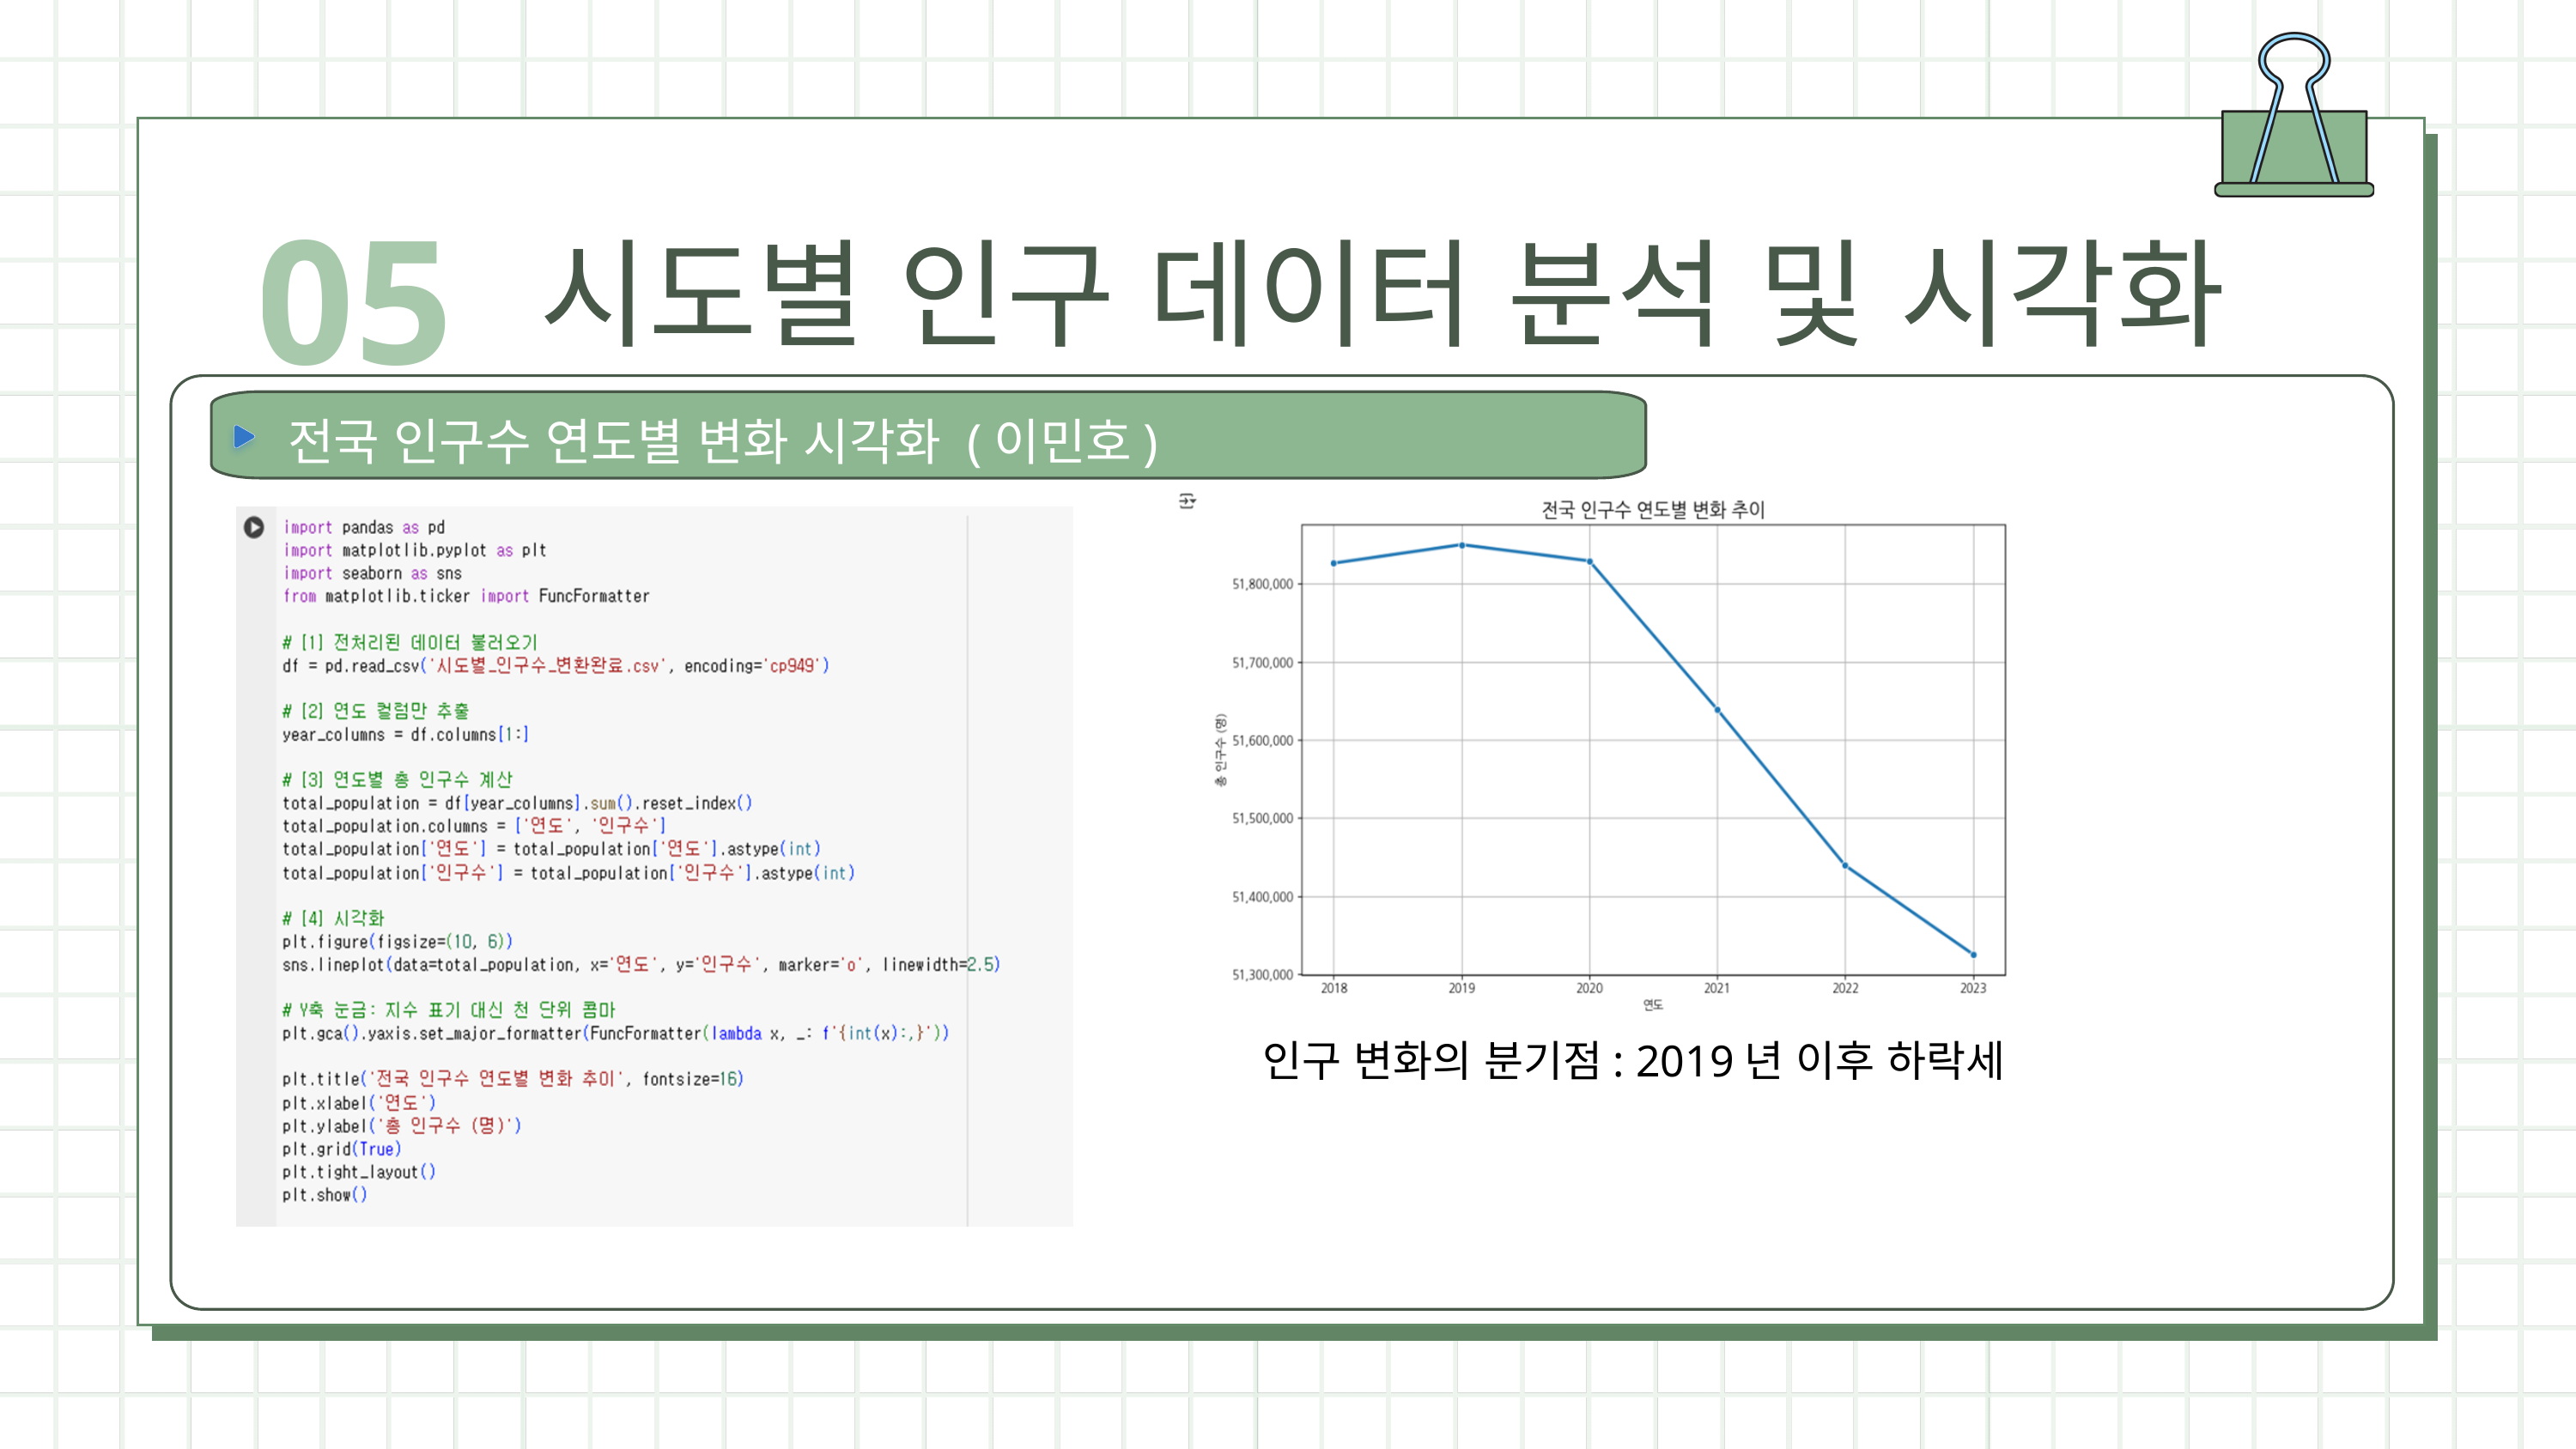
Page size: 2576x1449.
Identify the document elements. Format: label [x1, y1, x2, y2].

text_box [137, 118, 2439, 1341]
picture [235, 506, 1074, 1227]
picture [1175, 490, 2056, 1015]
text_box [0, 0, 2576, 1449]
text_box [170, 375, 2394, 1310]
text_box [198, 379, 1793, 492]
